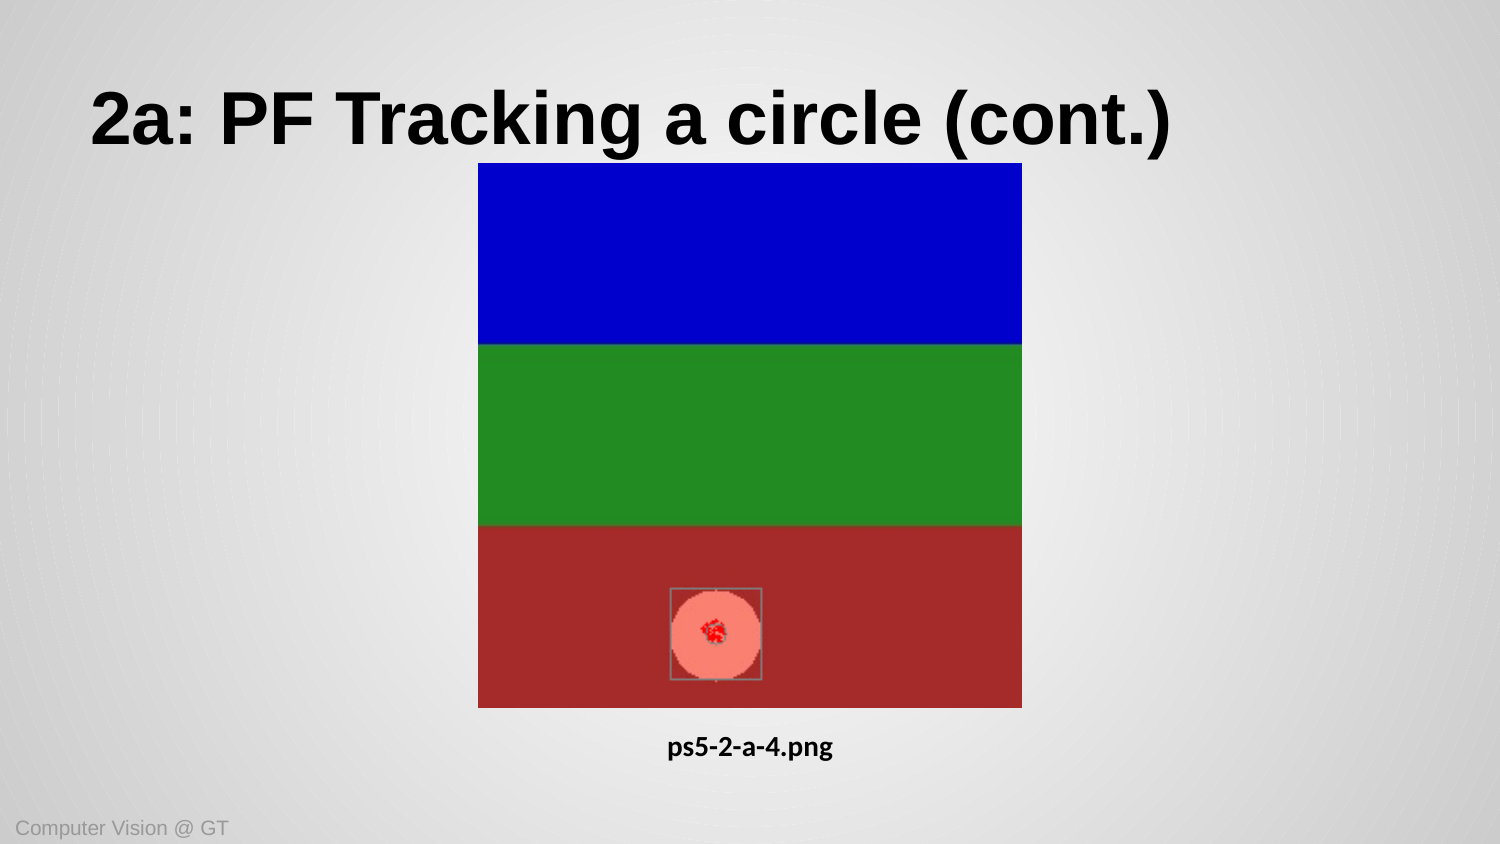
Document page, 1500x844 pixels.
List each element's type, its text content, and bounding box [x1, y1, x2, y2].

picture [477, 163, 1023, 708]
title 2a: PF Tracking a circle (cont.) [75, 33, 1425, 175]
text_box Computer Vision @ GT [0, 811, 422, 844]
text_box ps5-2-a-4.png [395, 707, 1105, 791]
